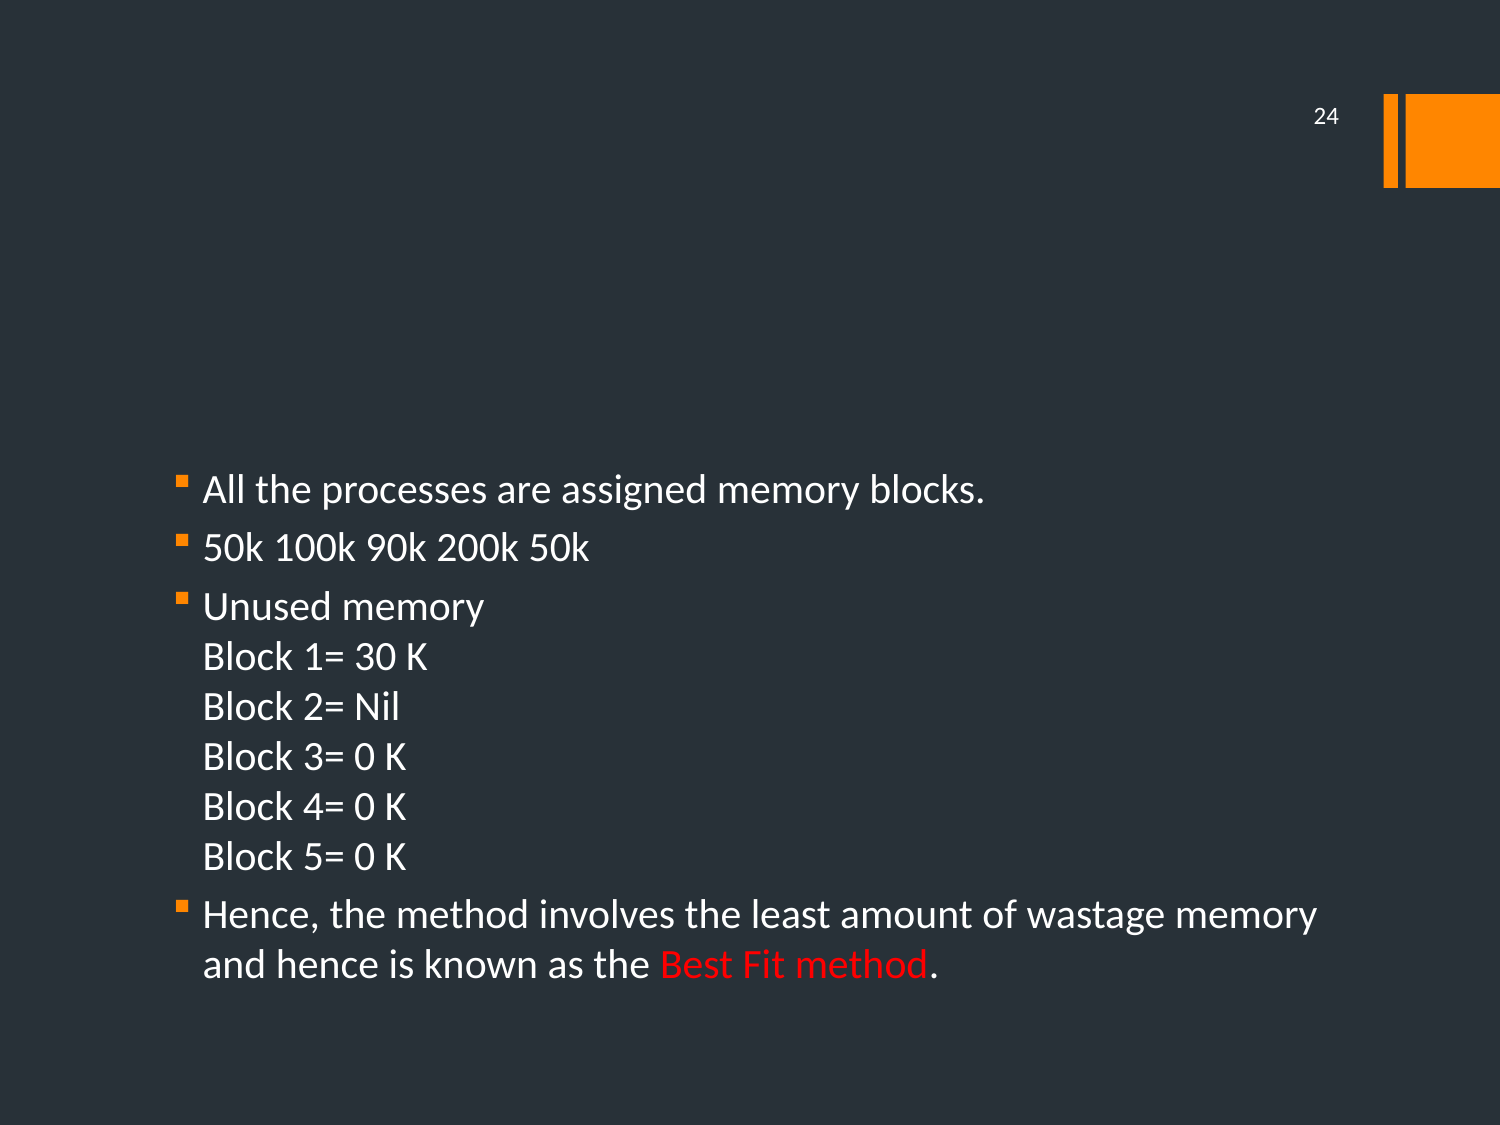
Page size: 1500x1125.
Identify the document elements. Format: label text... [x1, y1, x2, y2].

slide_number 24 [1199, 90, 1355, 140]
list All the processes are assigned memory blocks. 50k 100k 90k 200k 50k Unused memory Block 1= 30 K Block 2= Nil Block 3= 0 K Block 4= 0 K Block 5= 0 K Hence, the method involves the least amount of wastage memory and hence is known as the Best Fit method. [150, 454, 1350, 1035]
